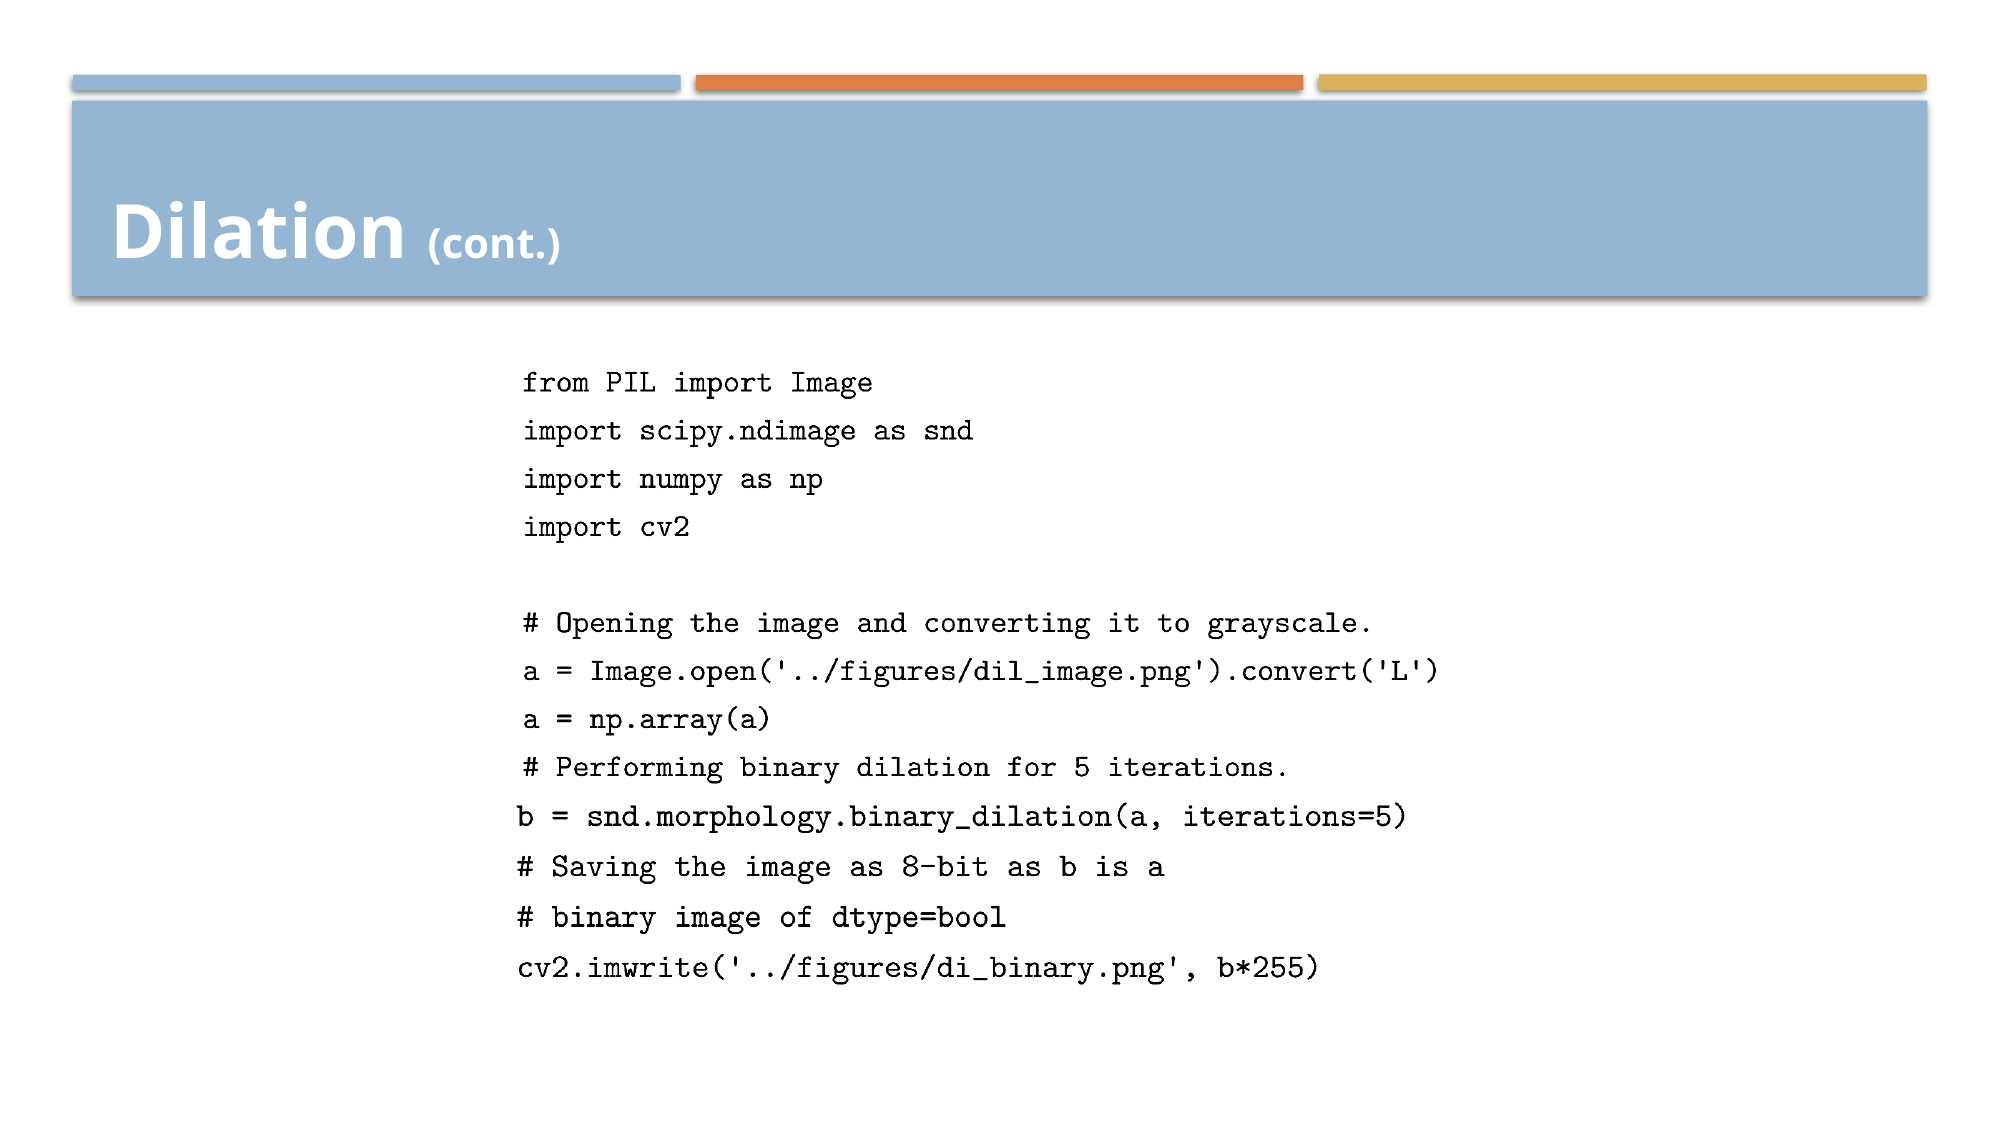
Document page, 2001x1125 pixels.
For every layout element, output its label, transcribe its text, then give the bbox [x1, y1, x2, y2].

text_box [504, 356, 1496, 995]
title Dilation (cont.) [95, 115, 1905, 282]
